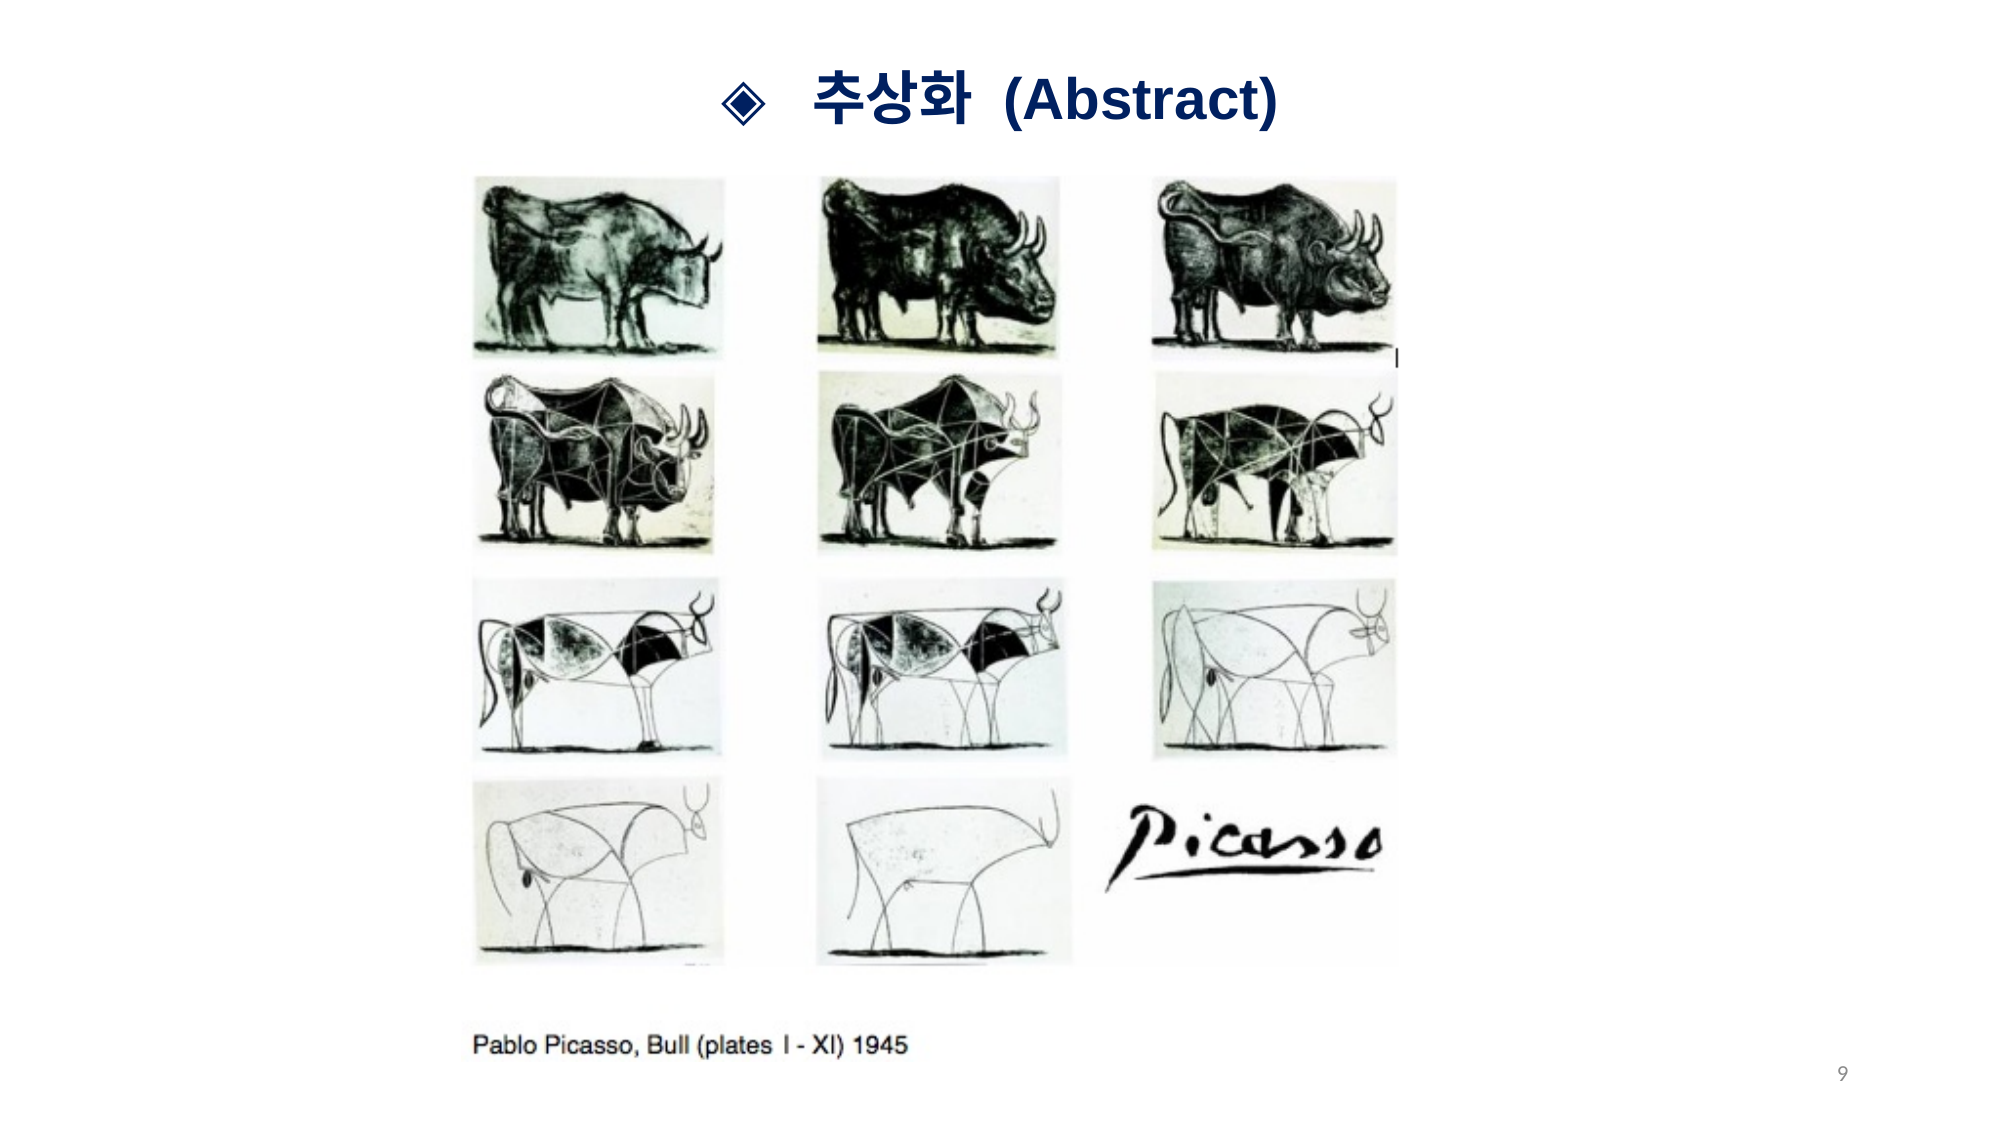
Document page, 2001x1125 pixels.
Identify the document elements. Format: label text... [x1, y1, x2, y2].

picture [461, 161, 1414, 1062]
slide_number 8 [1413, 1042, 1864, 1103]
text_box ◈ 추상화 (Abstract) [11, 54, 1989, 179]
